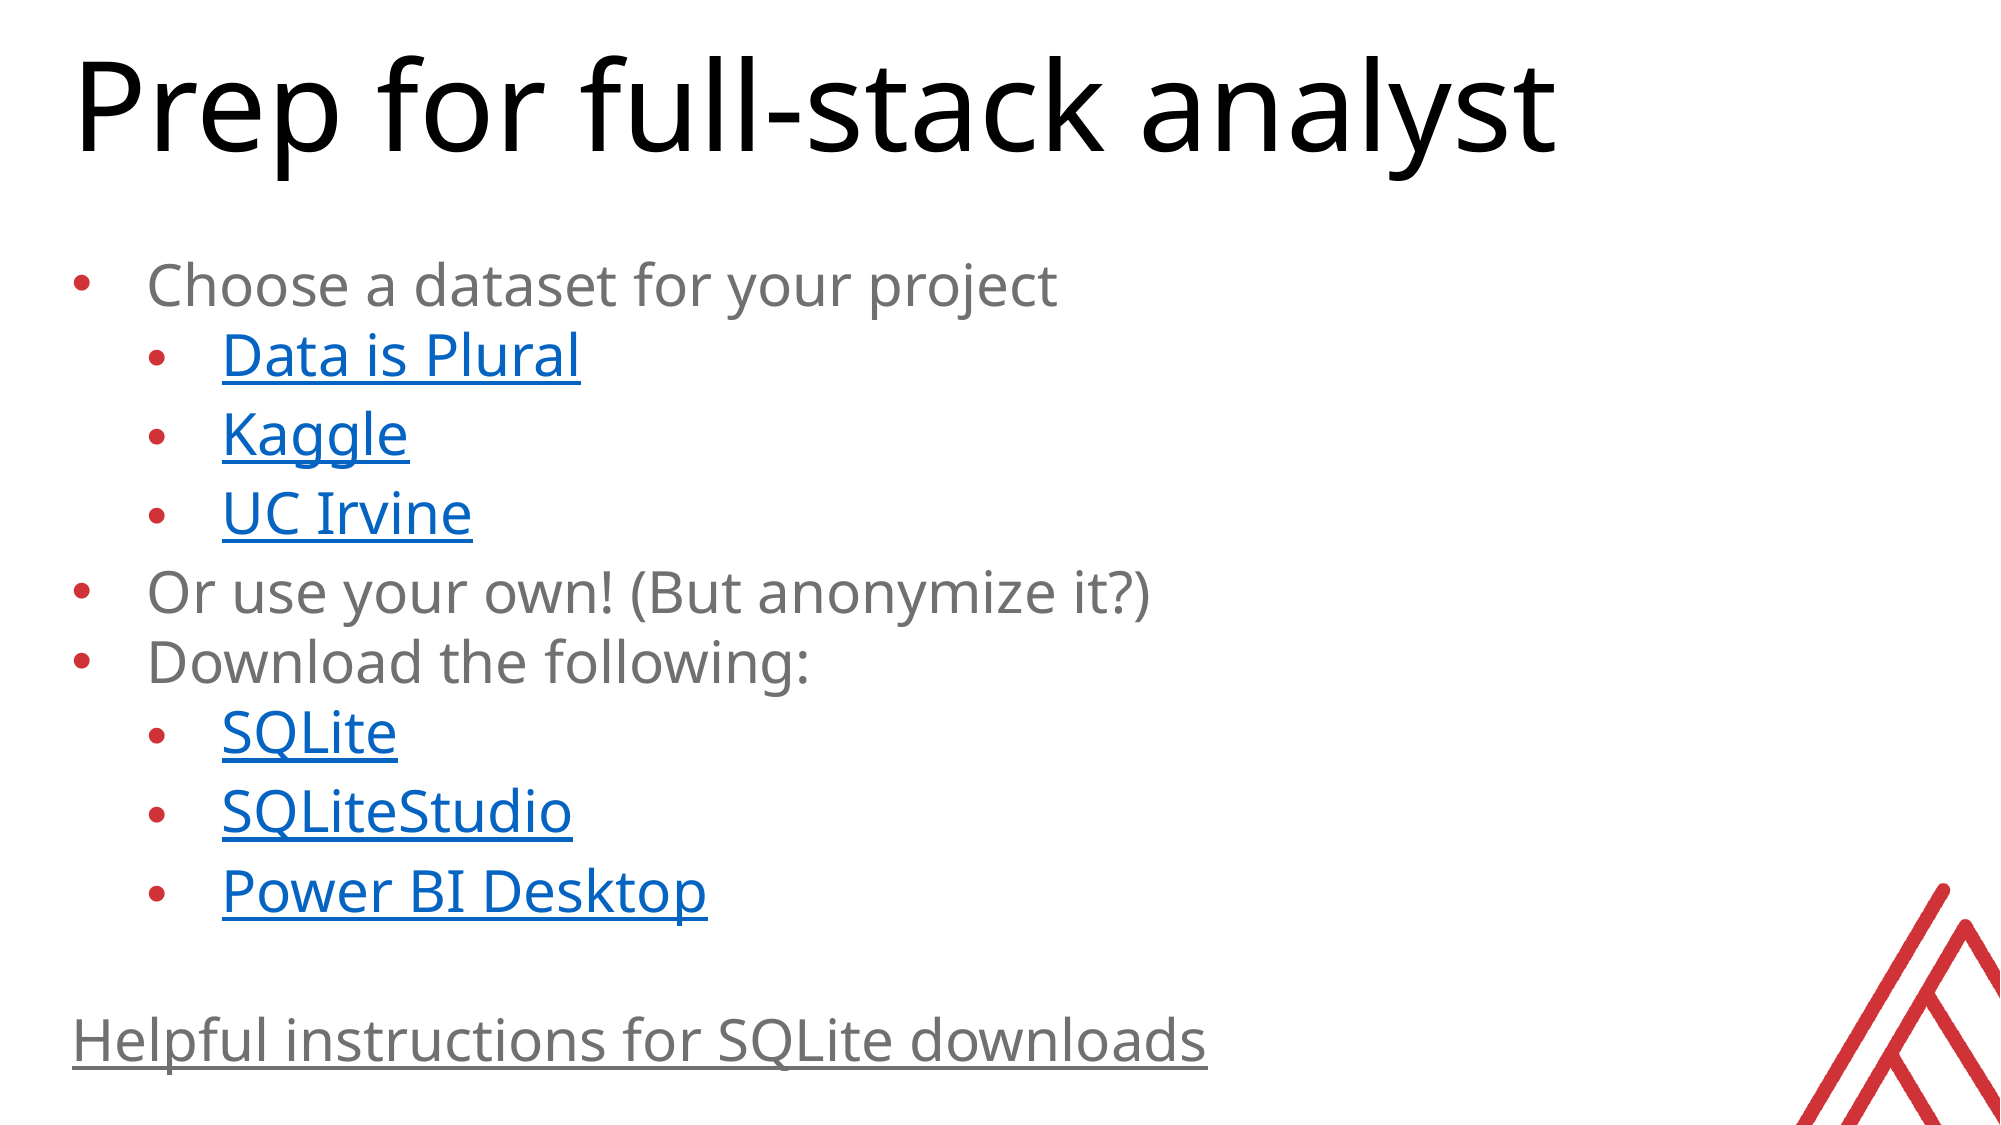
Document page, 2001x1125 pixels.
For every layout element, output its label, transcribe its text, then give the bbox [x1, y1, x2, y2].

picture [1787, 880, 2000, 1125]
text_box Choose a dataset for your project Data is Plural Kaggle UC Irvine Or use your own! (But anonymize it?) Download the following: SQLite SQLiteStudio Power BI Desktop Helpful instructions for SQLite downloads [56, 240, 1775, 1090]
text_box Prep for full-stack analyst [56, 18, 1839, 184]
